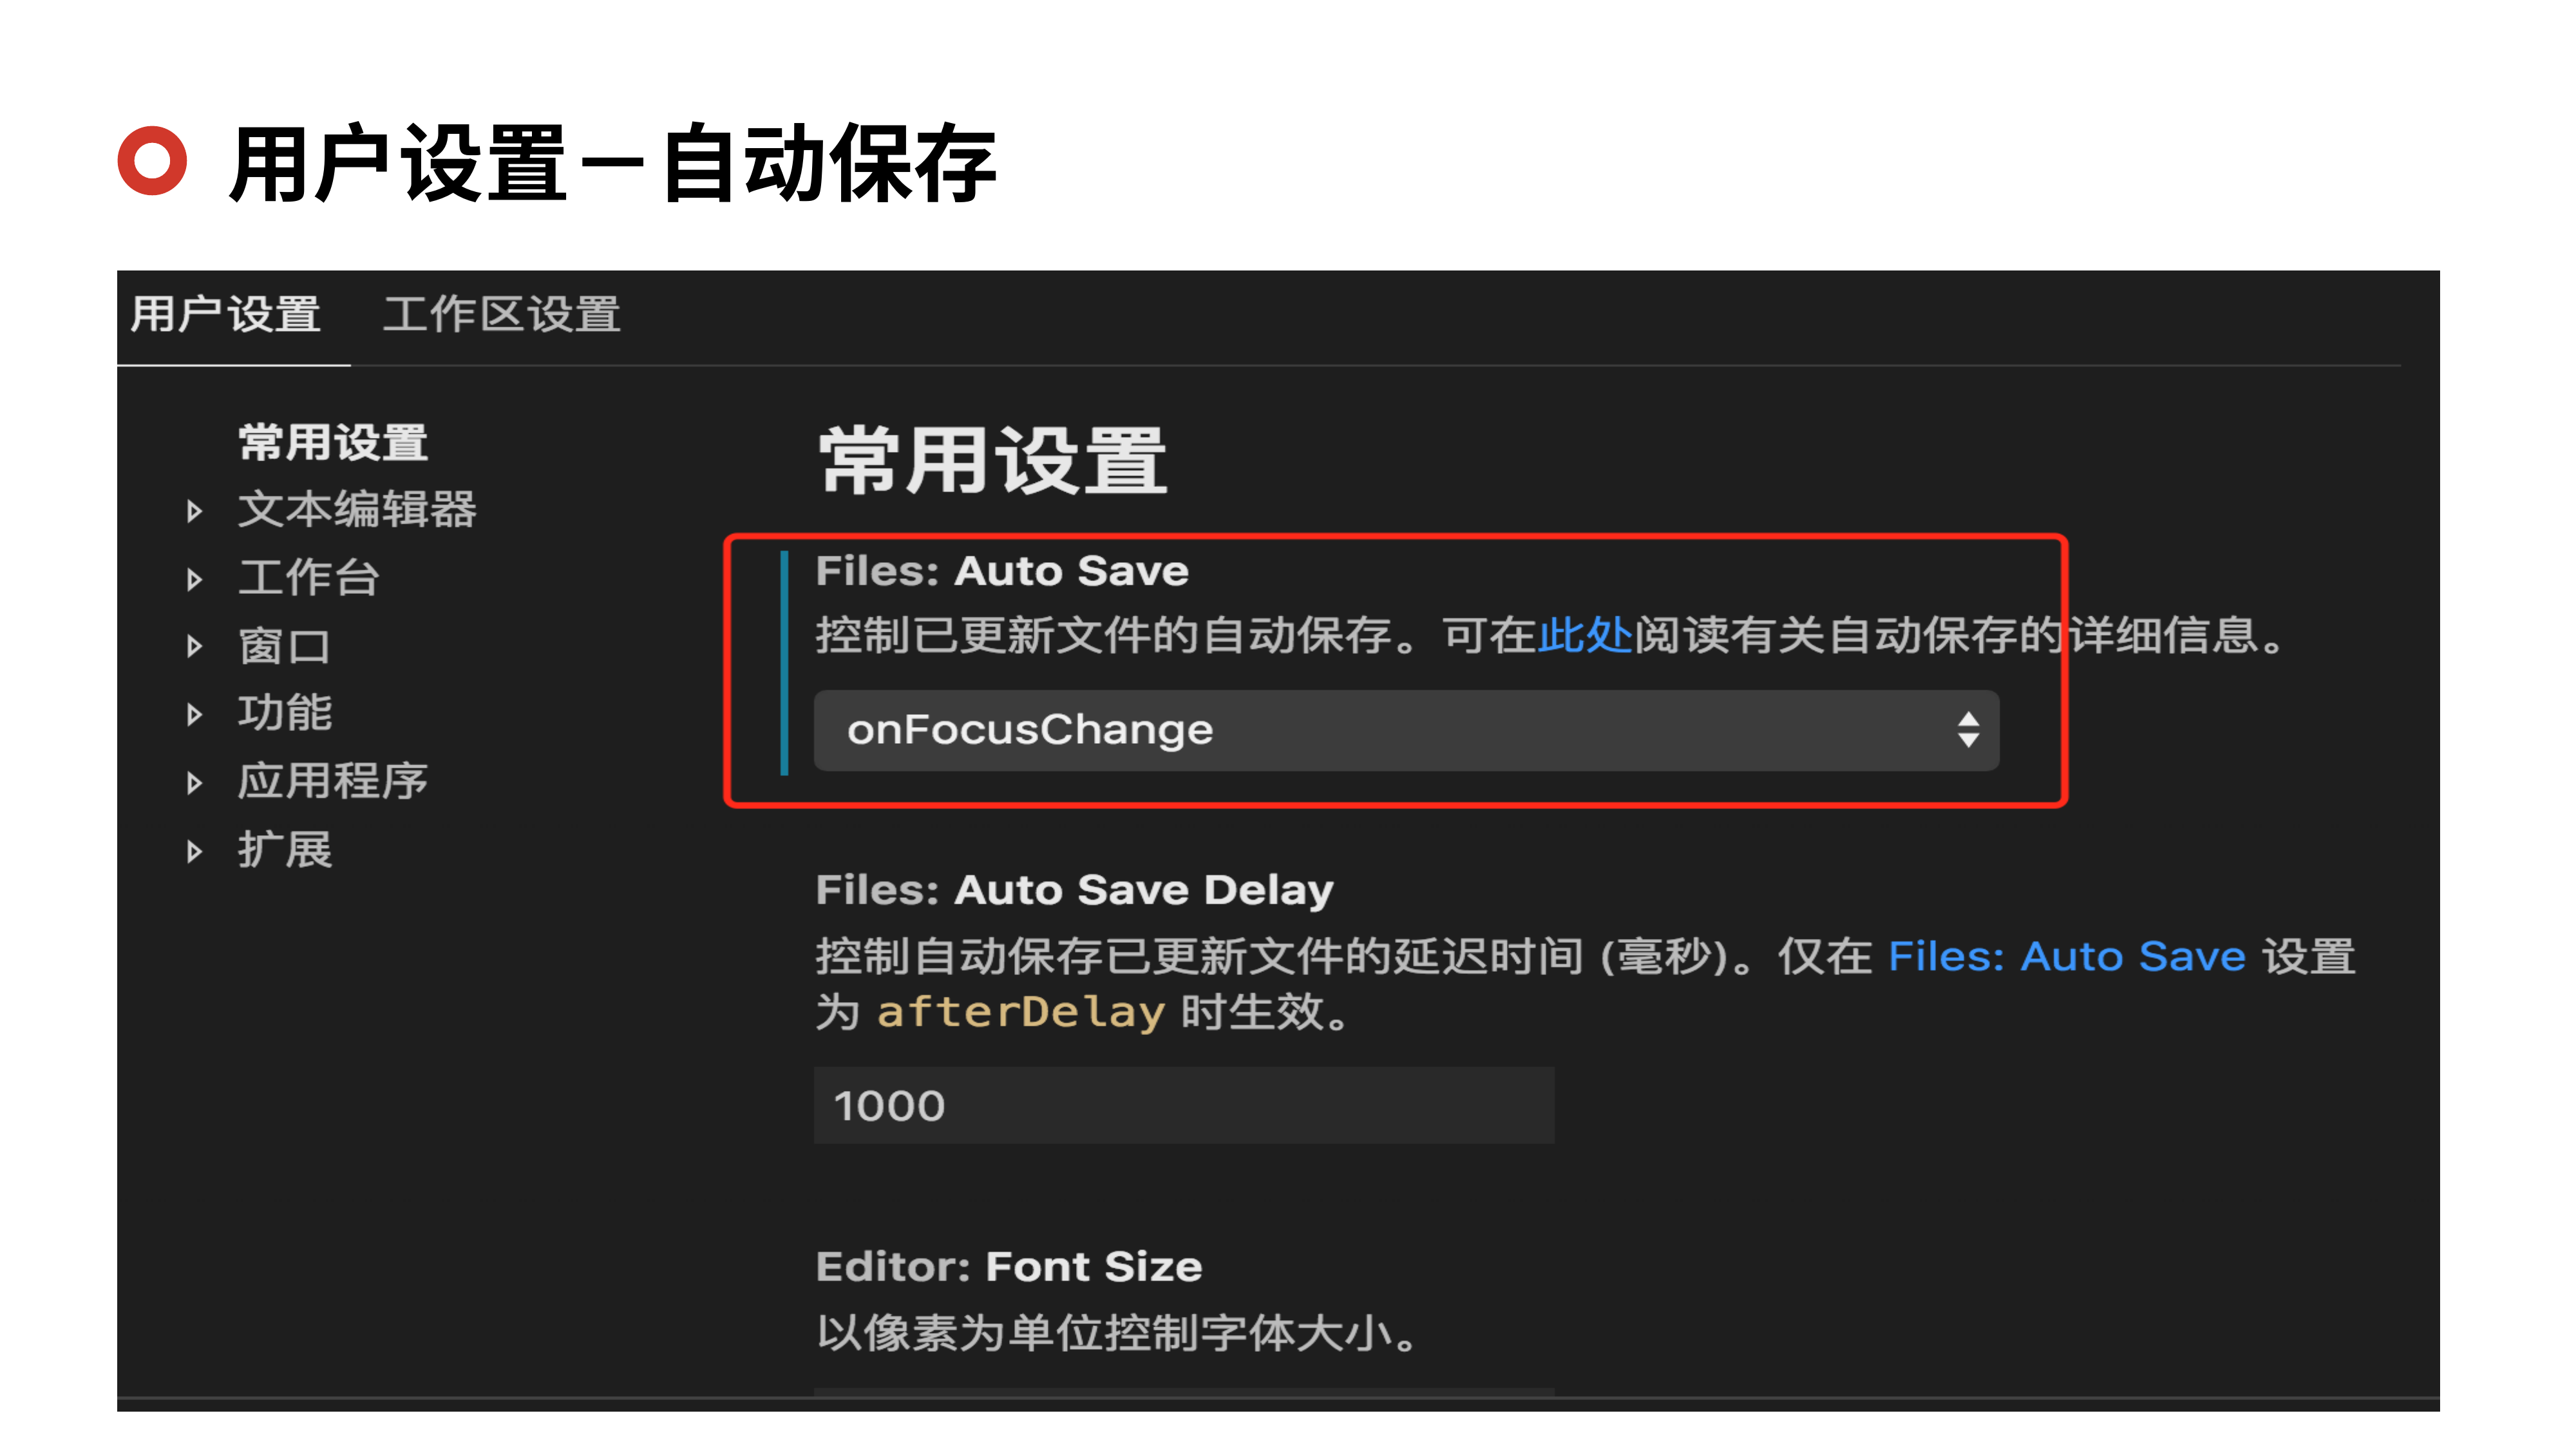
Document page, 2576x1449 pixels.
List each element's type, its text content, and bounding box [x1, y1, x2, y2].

text_box [117, 126, 187, 196]
text_box 用户设置－自动保存 [219, 101, 1007, 220]
picture [117, 270, 2440, 1412]
